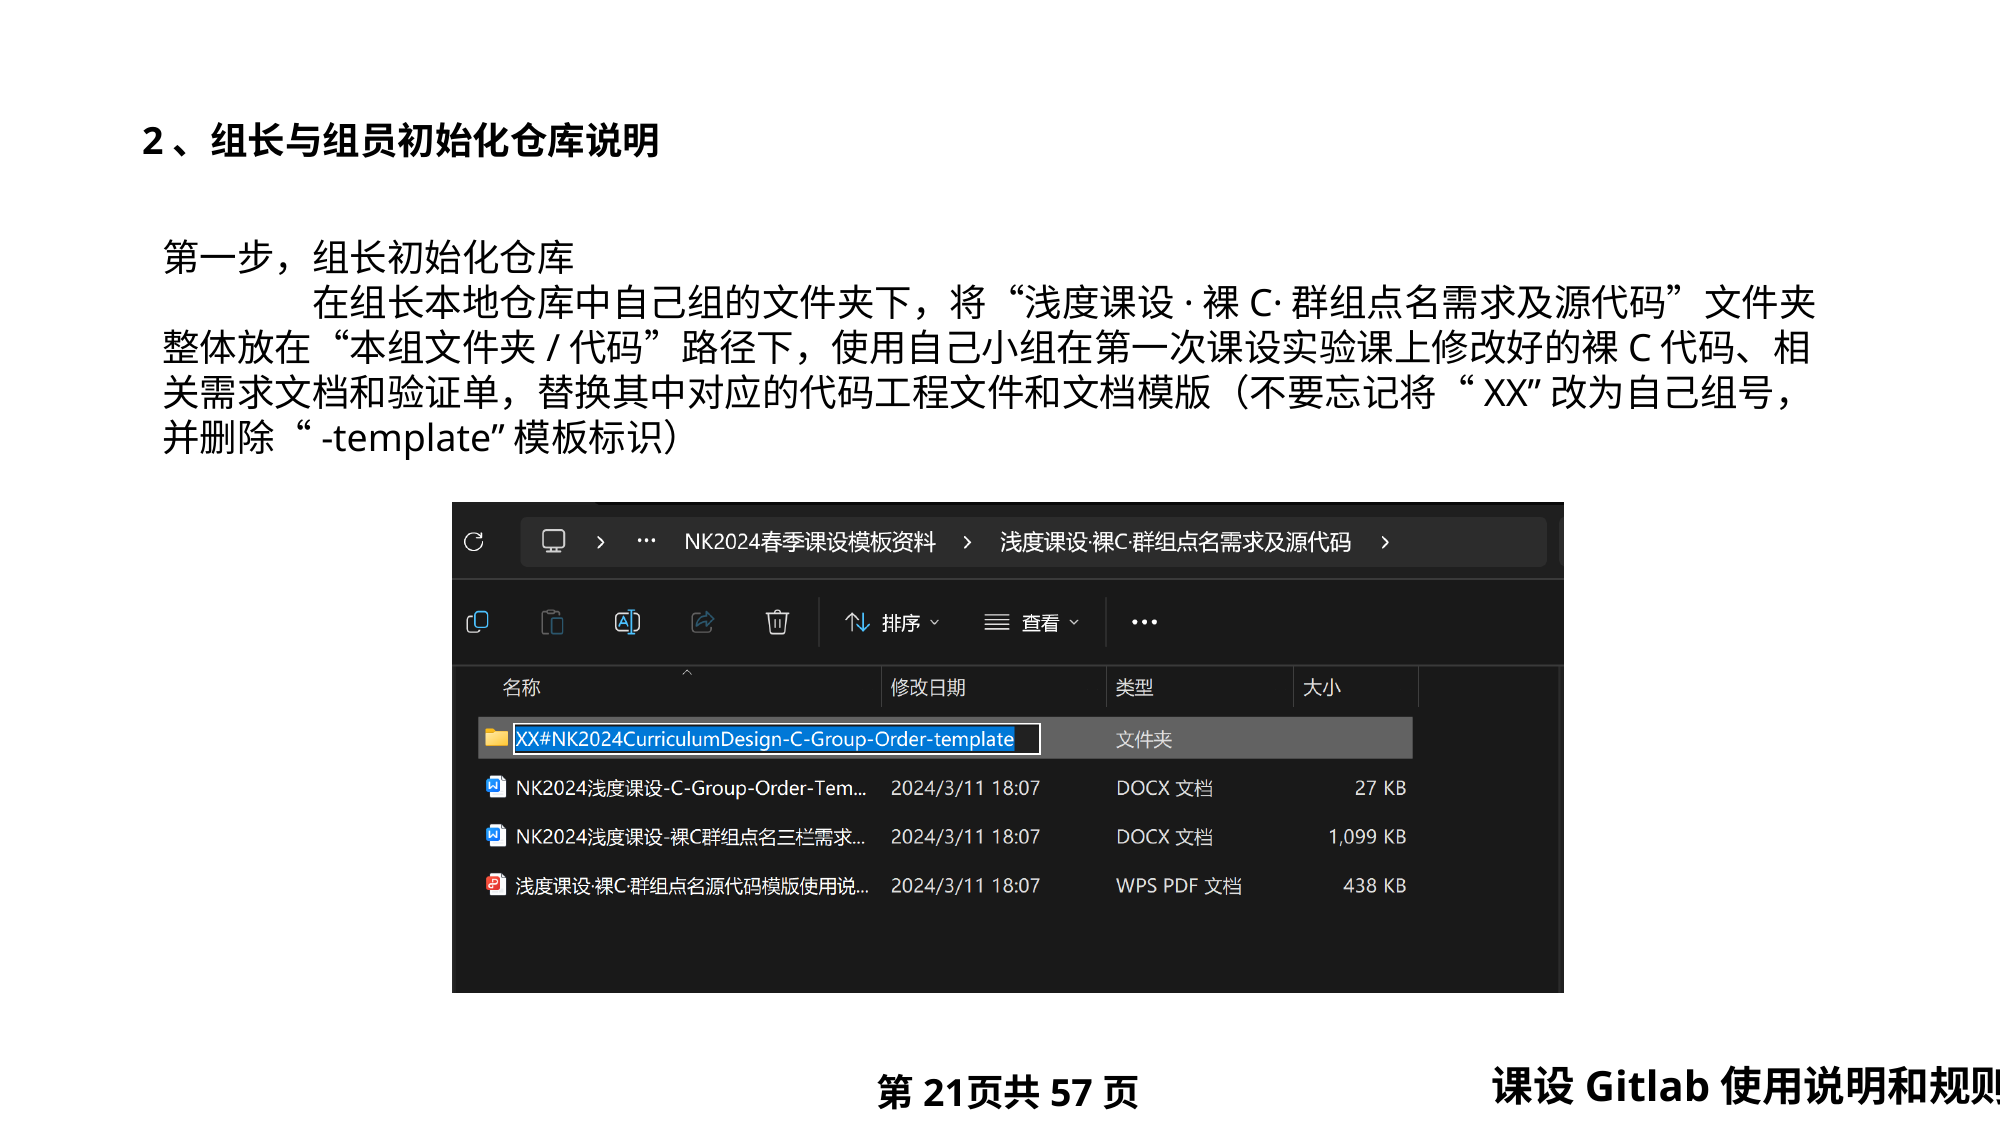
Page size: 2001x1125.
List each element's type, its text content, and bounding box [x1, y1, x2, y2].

text_box 第页共57页 [851, 1060, 1165, 1125]
text_box 课设Gitlab使用说明和规则 [1476, 1052, 2000, 1117]
picture [452, 502, 1564, 993]
text_box 第一步，组长初始化仓库 在组长本地仓库中自己组的文件夹下，将“浅度课设·裸C·群组点名需求及源代码”文件夹整体放在“本组文件夹/代码”路径下，使用自己小组在第一次课设实验课上修改好的裸C代码、相关需求文档和验证单，替换其中对应的代码工程文件和文档模版（不要忘记将“XX”改为自己组号，并删除“-template”模板标识） [147, 226, 1834, 467]
text_box 2、组长与组员初始化仓库说明 [127, 109, 1000, 169]
